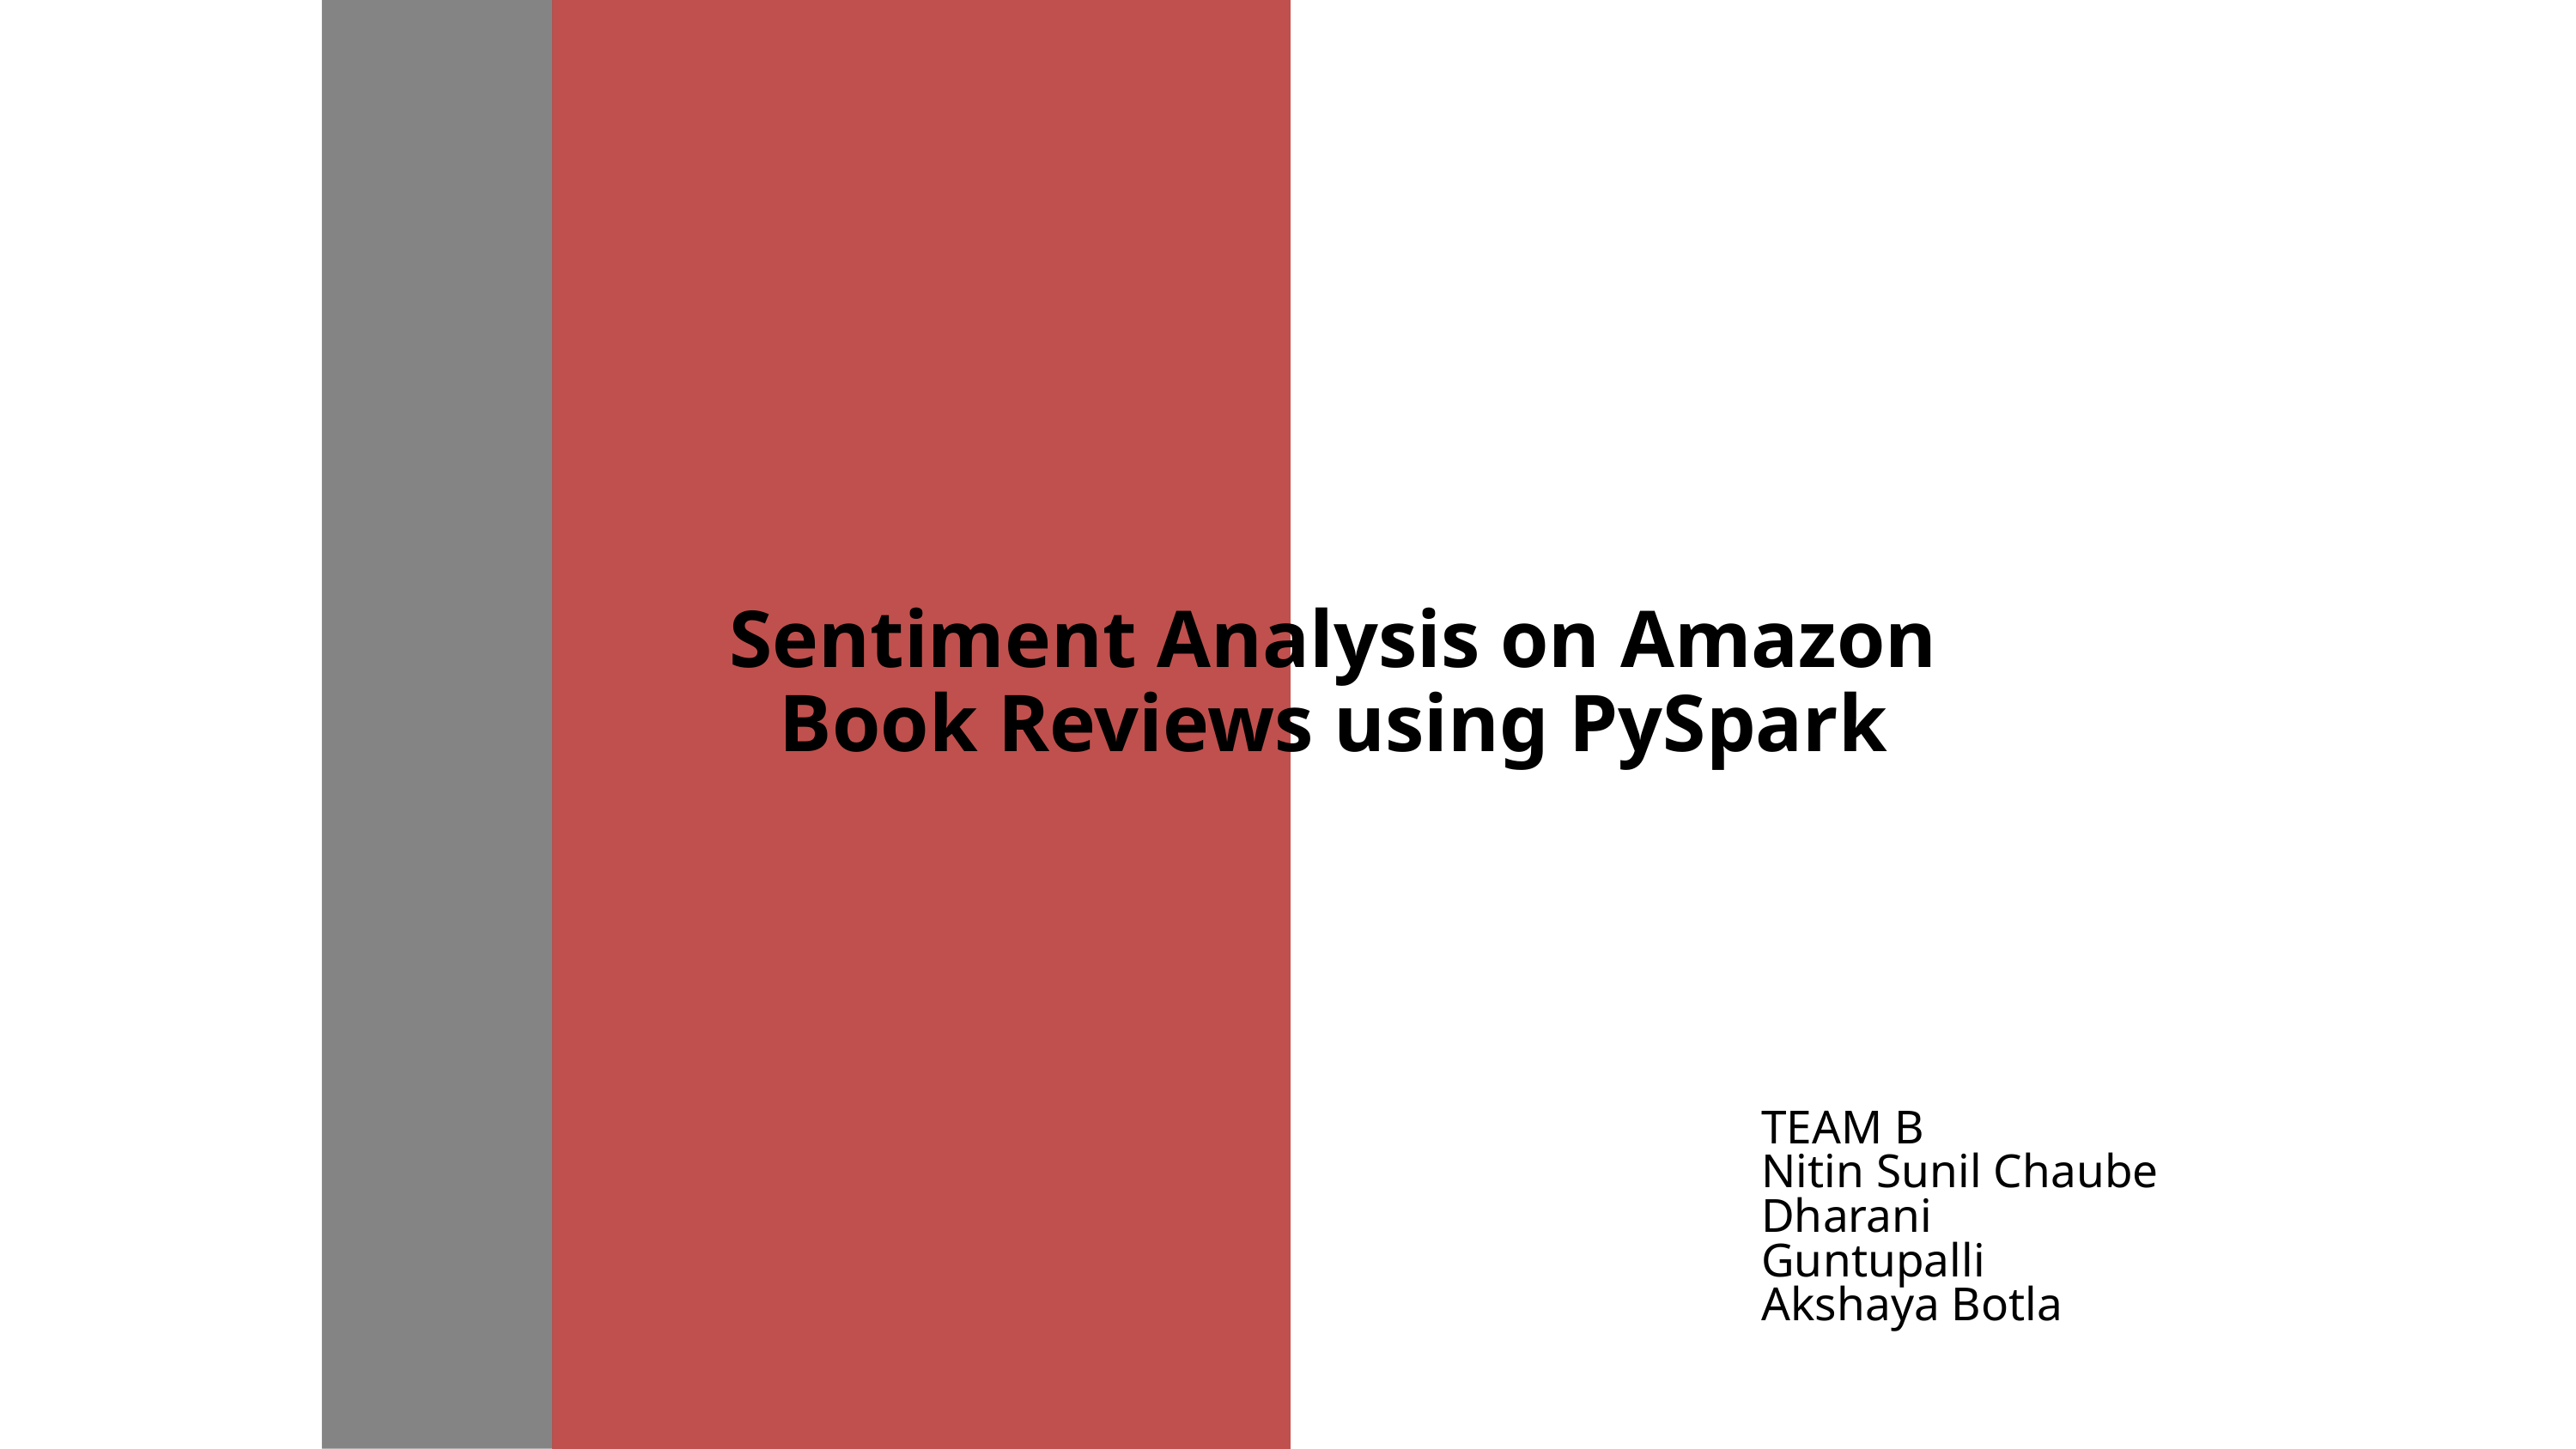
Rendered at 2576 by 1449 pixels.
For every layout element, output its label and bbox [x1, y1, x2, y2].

text_box [1761, 1106, 2166, 1314]
text_box [1291, 0, 2255, 1449]
text_box [659, 604, 2028, 812]
text_box [321, 0, 553, 1449]
text_box [554, 0, 1291, 1449]
